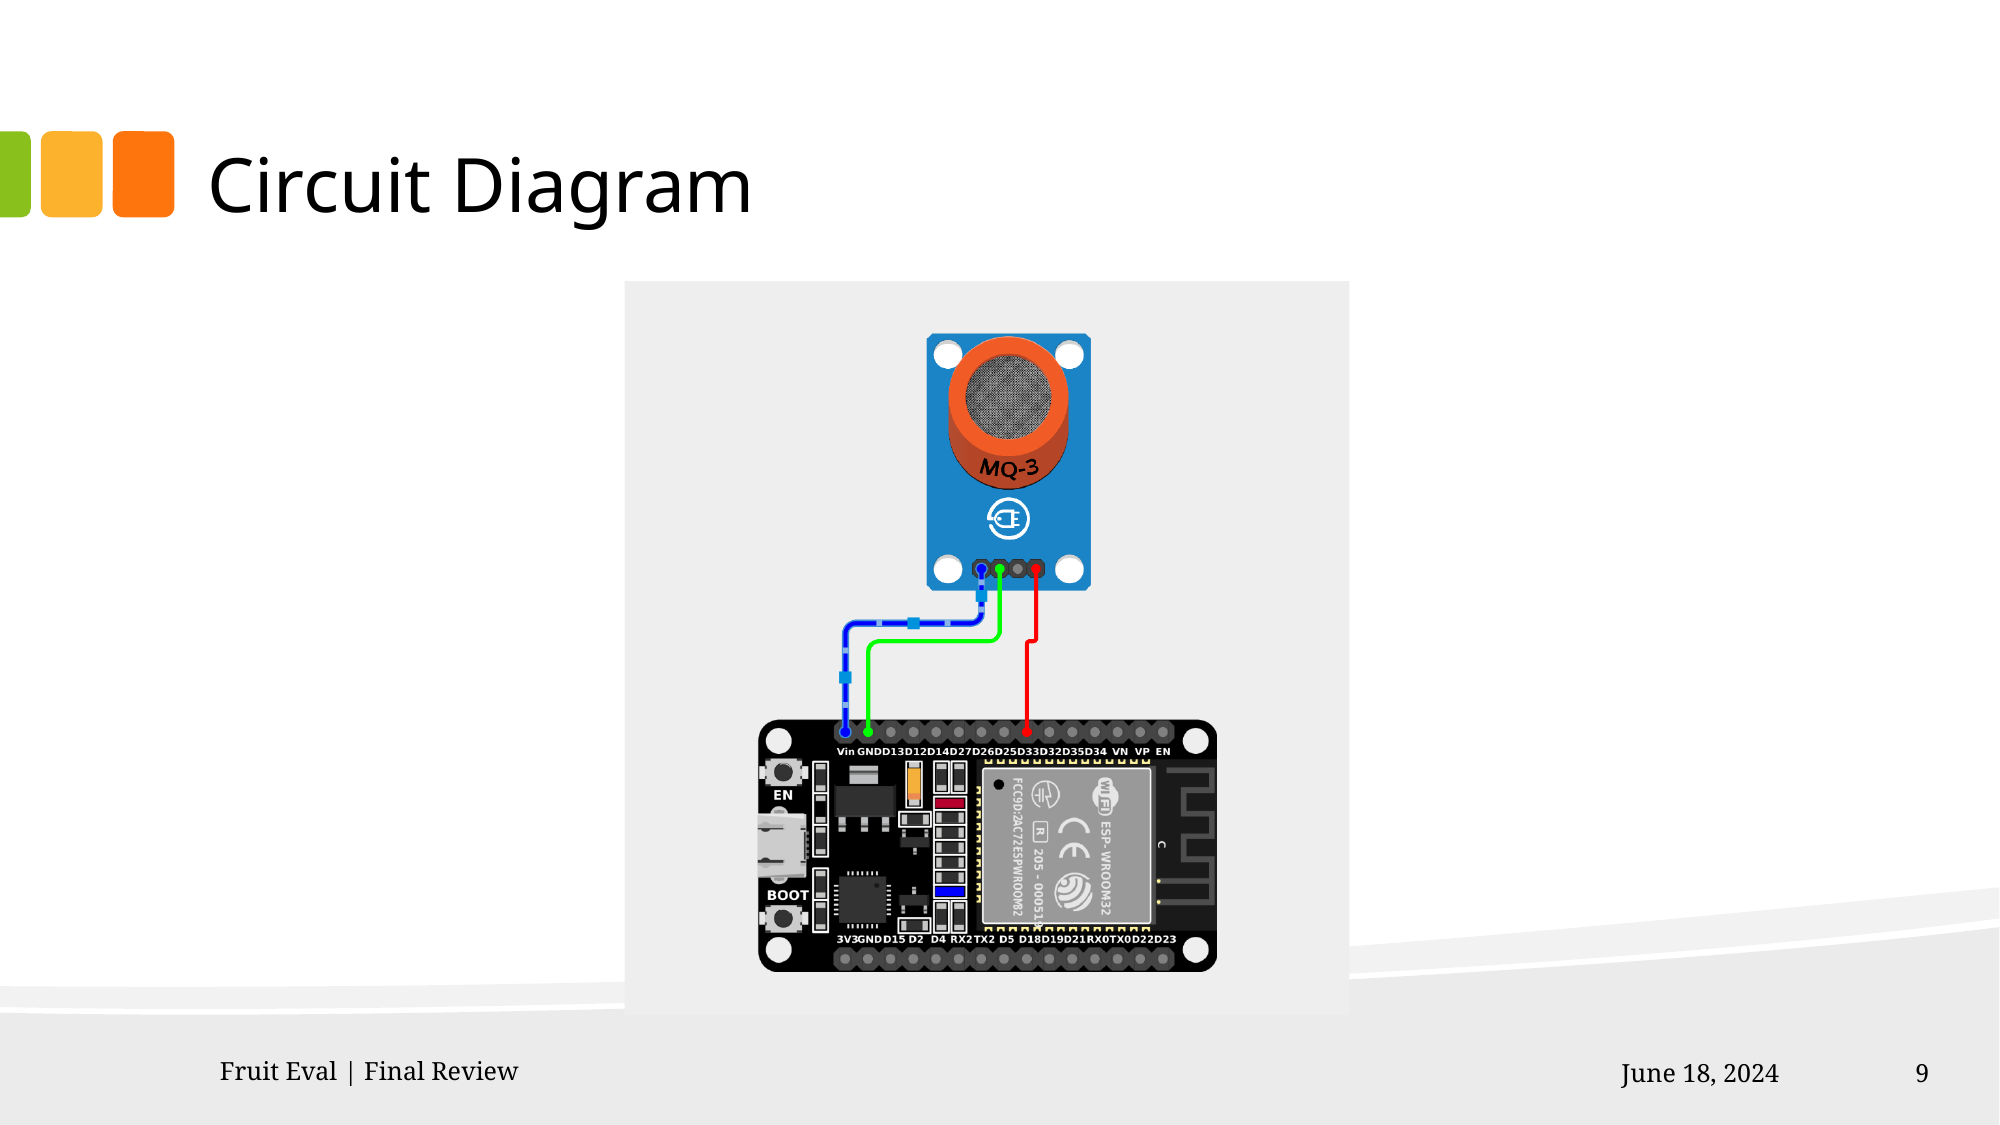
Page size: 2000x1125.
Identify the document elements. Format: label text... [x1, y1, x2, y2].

title Circuit Diagram [187, 24, 1787, 238]
slide_number 9 [1816, 1057, 1950, 1088]
footer Fruit Eval | Final Review [199, 1057, 1560, 1088]
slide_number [1566, 1057, 1800, 1088]
picture [624, 280, 1350, 1015]
